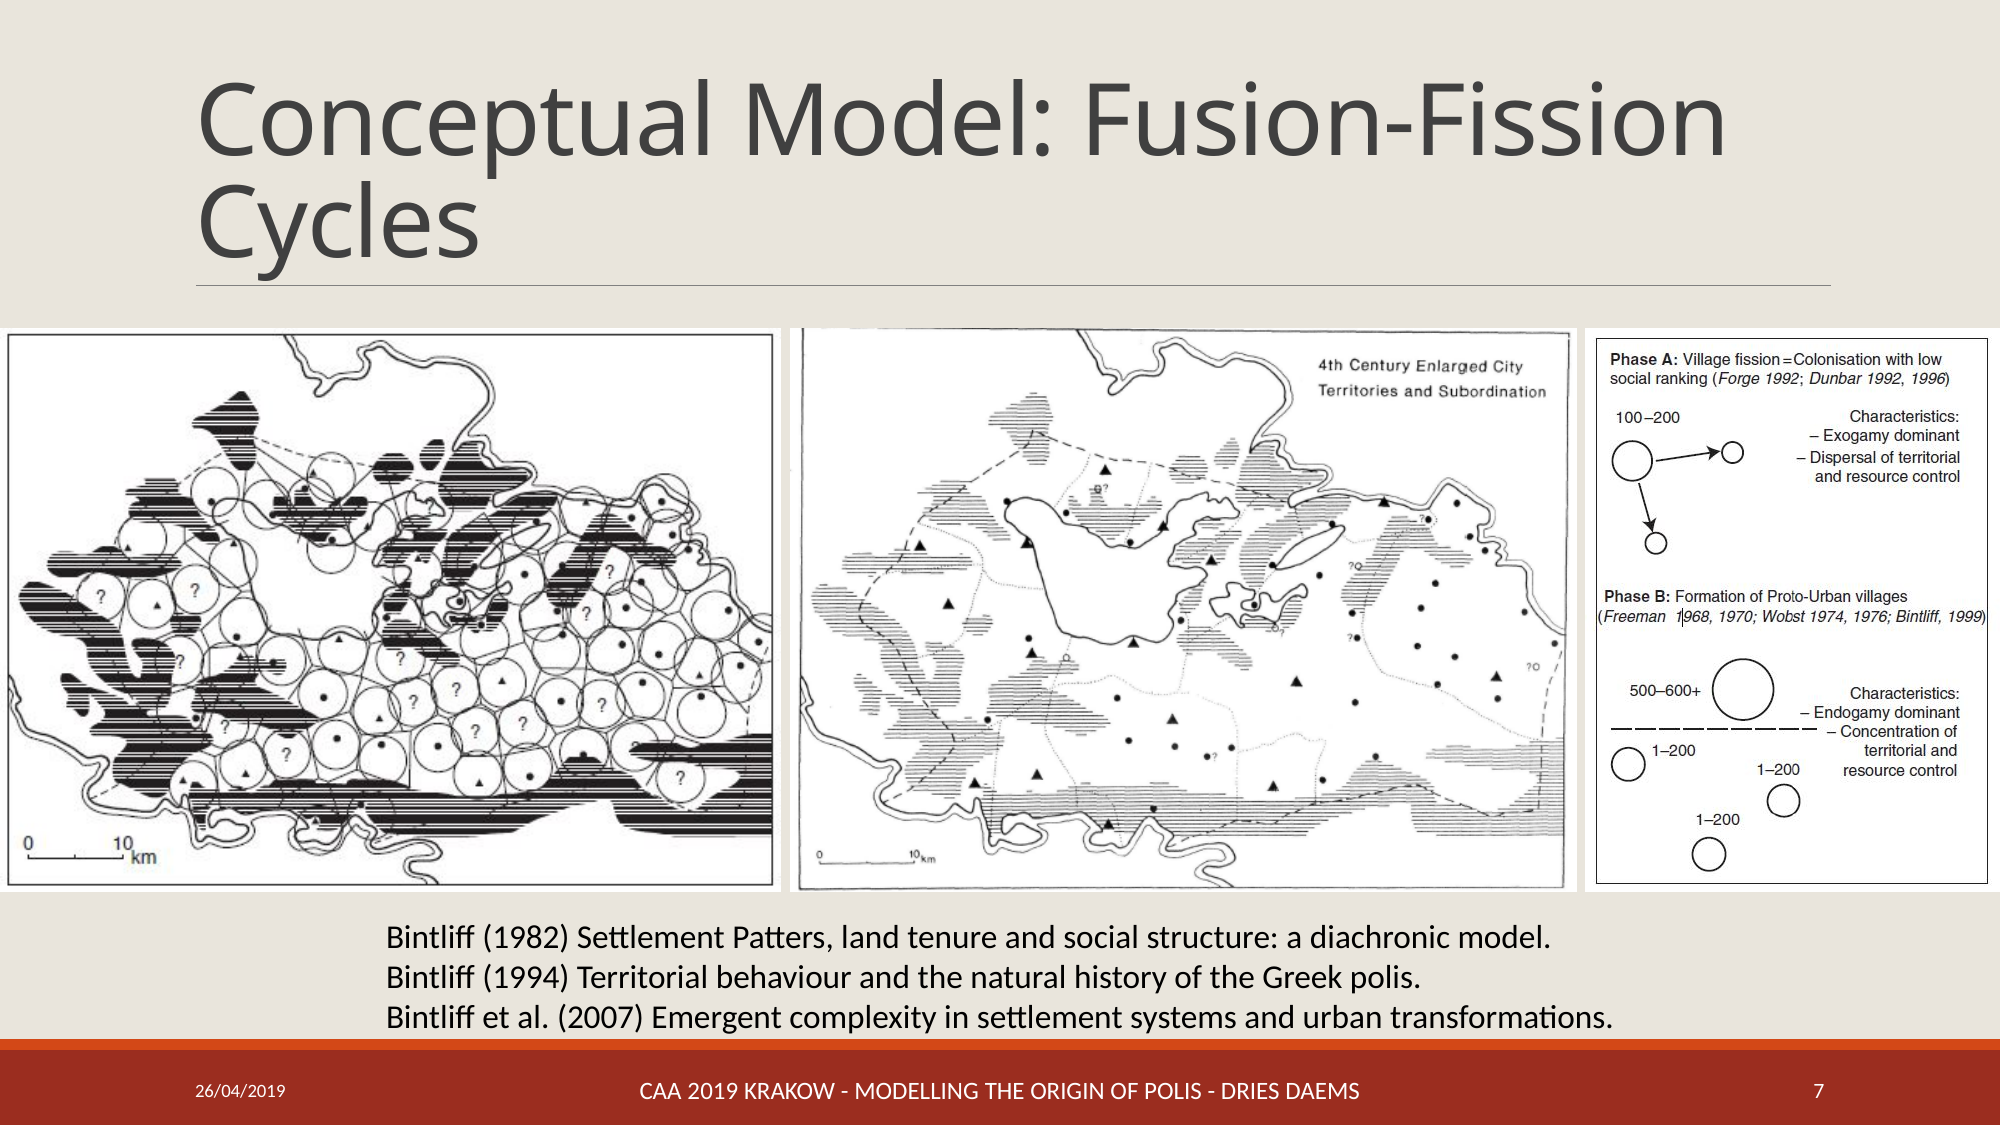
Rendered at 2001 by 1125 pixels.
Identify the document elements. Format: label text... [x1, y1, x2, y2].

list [0, 327, 782, 893]
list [1584, 327, 2000, 893]
footer CAA 2019 Krakow - Modelling the Origin of Polis - Dries Daems [604, 1059, 1396, 1120]
text_box Bintliff (1982) Settlement Patters, land tenure and social structure: a diachronic model. Bintliff (1994) Territorial behaviour and the natural history of the Greek polis. Bintliff et al. (2007) Emergent complexity in settlement systems and urban transformations. [371, 907, 1639, 1043]
title Conceptual Model: Fusion-Fission Cycles [180, 47, 1830, 285]
slide_number 7 [1624, 1059, 1840, 1120]
picture [790, 327, 1577, 893]
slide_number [180, 1059, 586, 1120]
